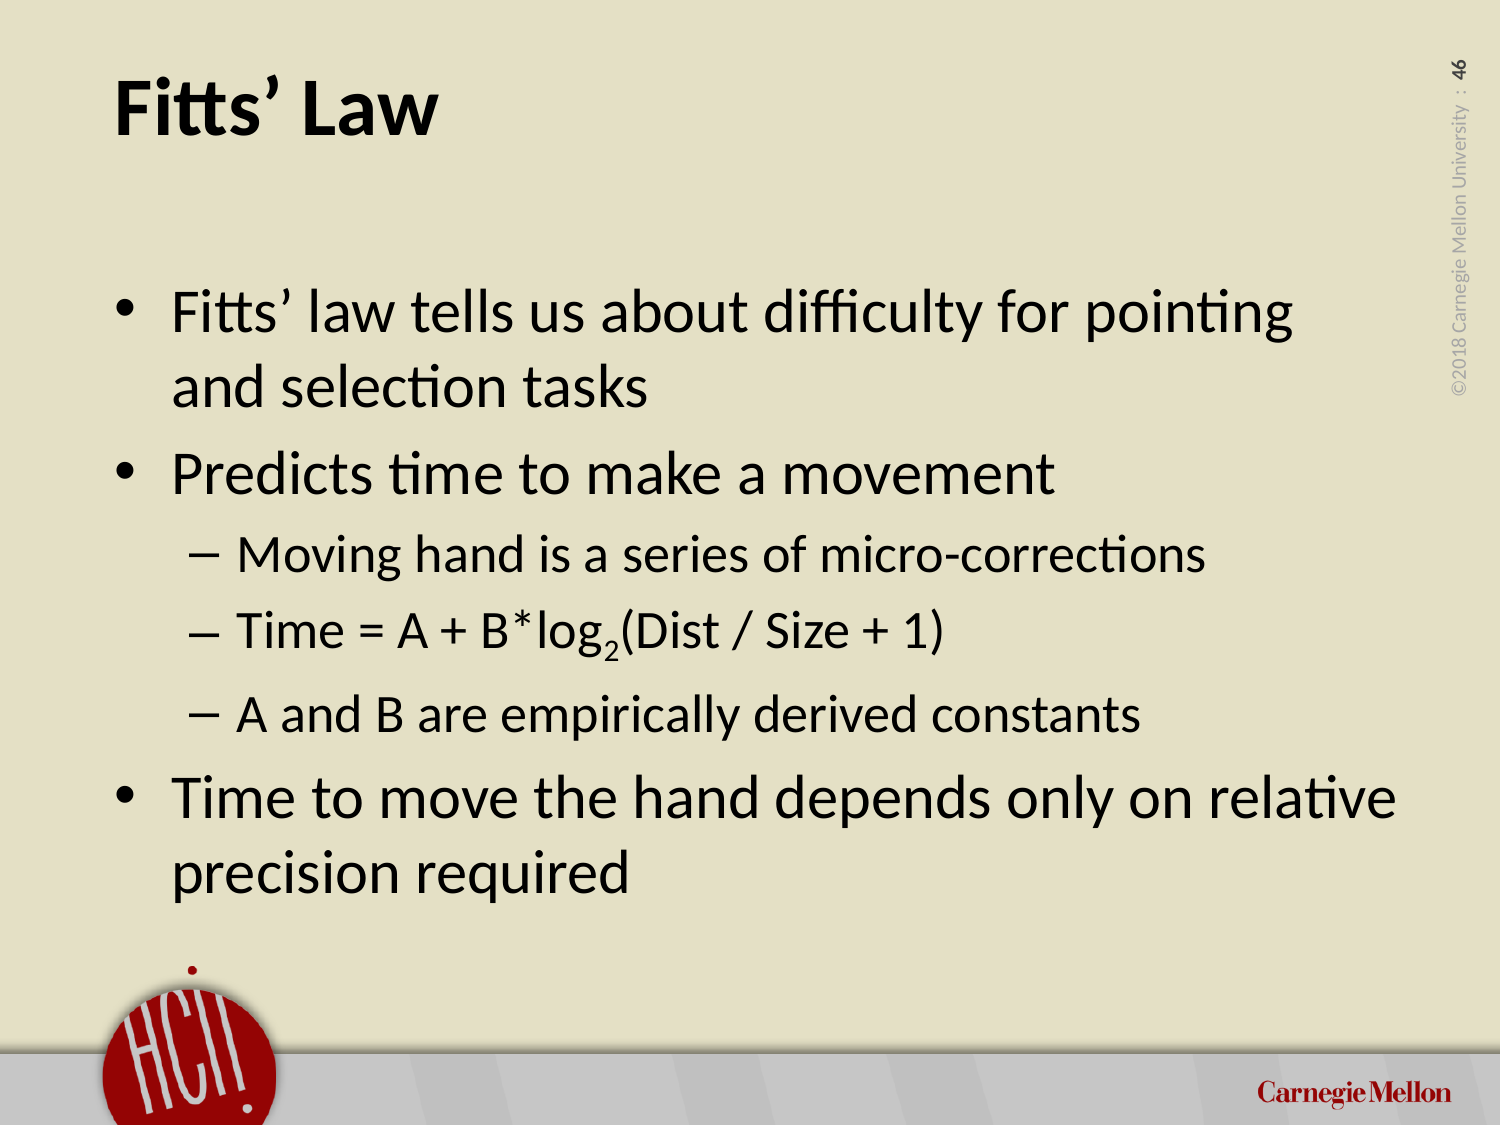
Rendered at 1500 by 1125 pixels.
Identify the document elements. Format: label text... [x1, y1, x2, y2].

title Fitts’ Law [99, 45, 1425, 233]
list Fitts’ law tells us about difficulty for pointing and selection tasks Predicts time to make a movement Moving hand is a series of micro-corrections Time = A + B*log2(Dist / Size + 1) A and B are empirically derived constants Time to move the hand depends only on relative precision required [99, 262, 1475, 1005]
picture [0, 0, 1500, 1125]
